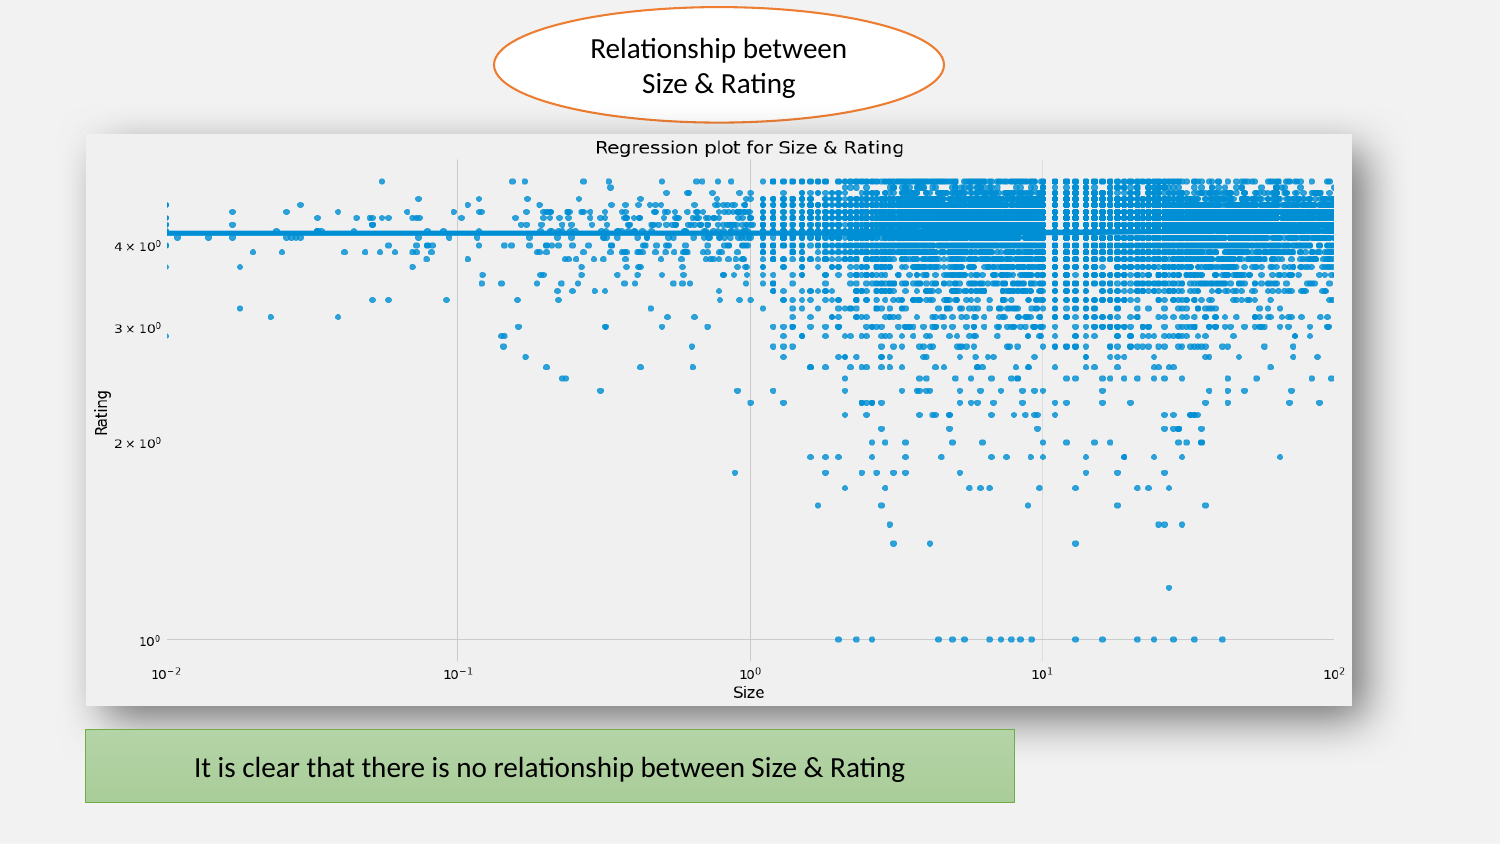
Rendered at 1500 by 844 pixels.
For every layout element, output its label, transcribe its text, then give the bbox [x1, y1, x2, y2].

picture [86, 134, 1352, 706]
list [0, 0, 1500, 844]
text_box Relationship between Size & Rating [492, 6, 946, 116]
text_box It is clear that there is no relationship between Size & Rating [85, 729, 1015, 803]
